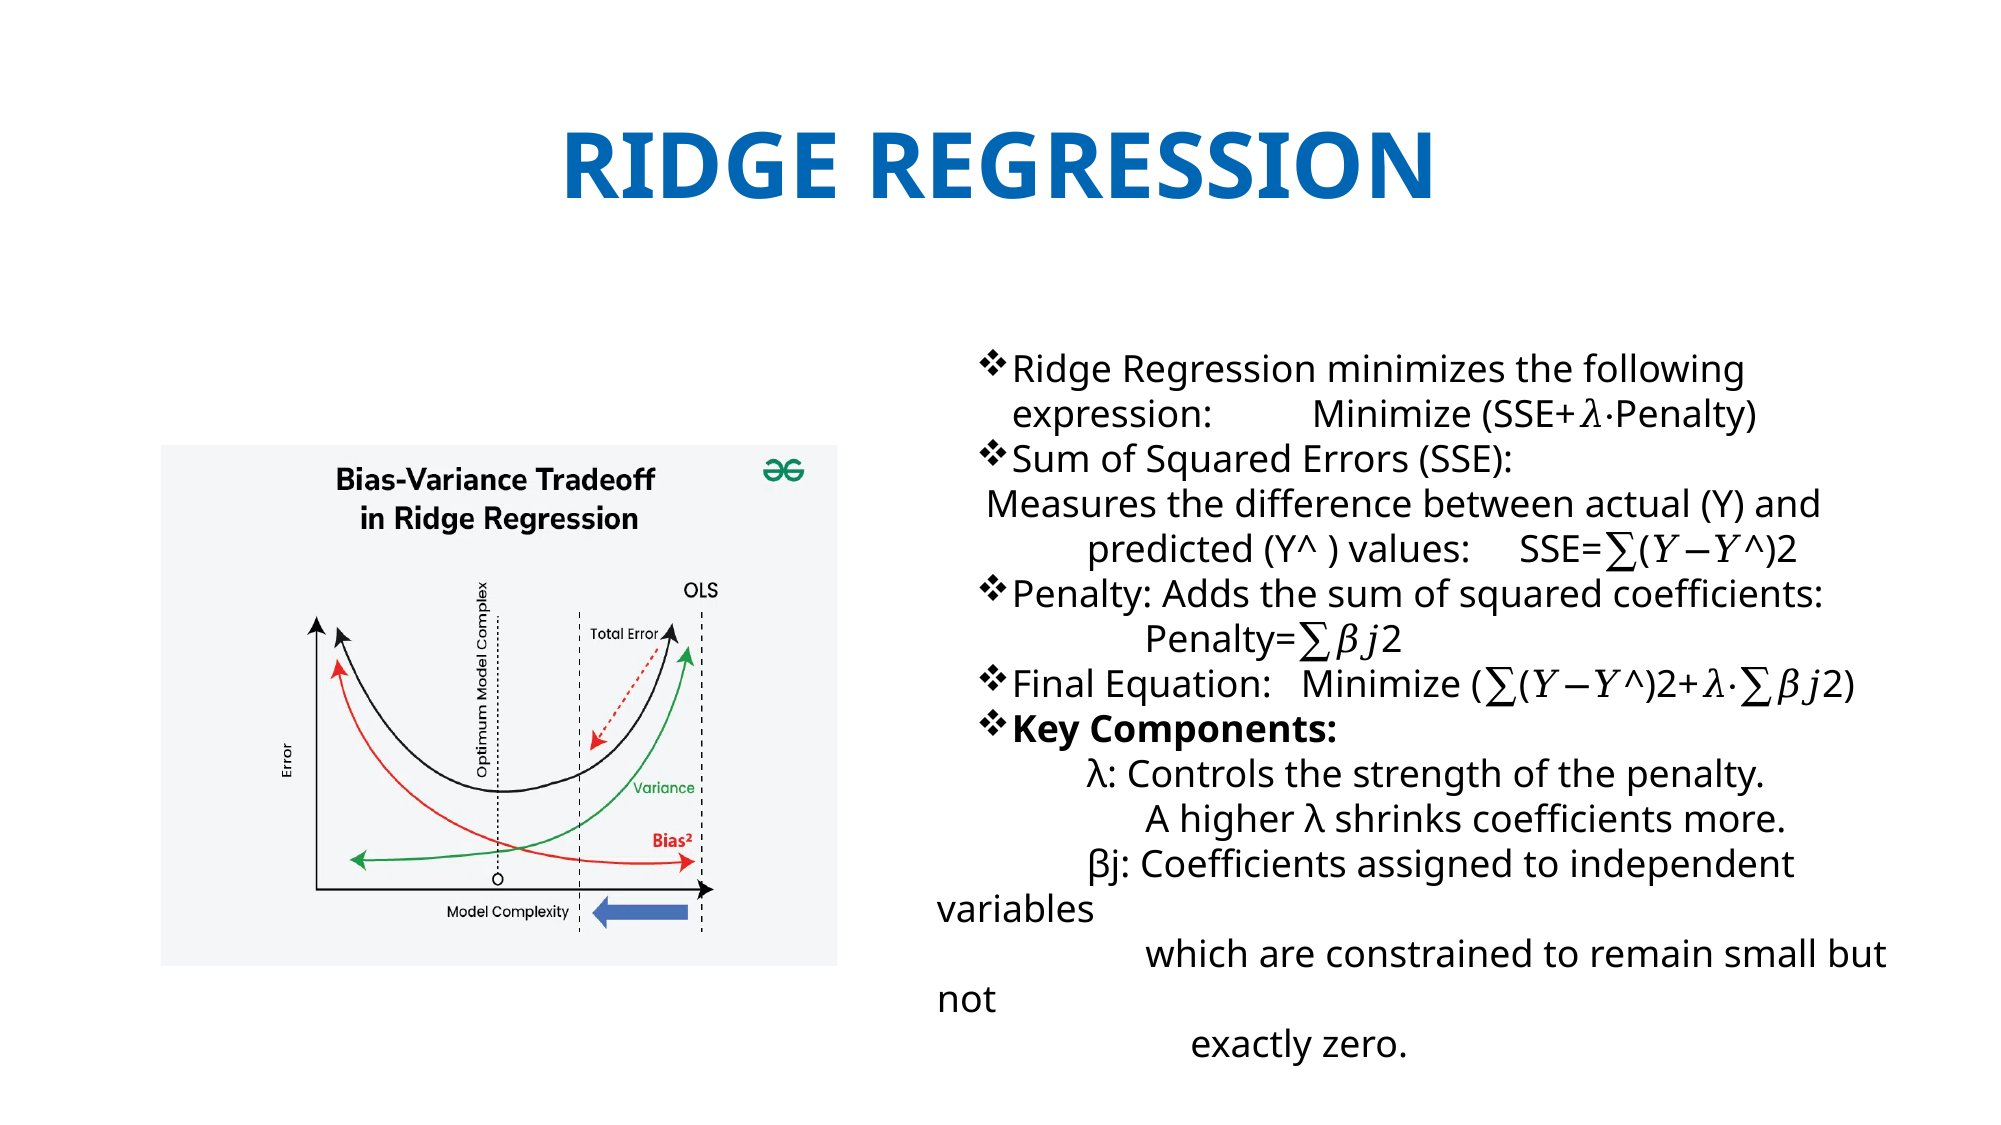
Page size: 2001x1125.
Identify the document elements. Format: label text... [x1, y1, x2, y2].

picture [160, 445, 838, 966]
text_box Ridge Regression minimizes the following expression: Minimize (SSE+𝜆⋅Penalty) Sum of Squared Errors (SSE): Measures the difference between actual (Y) and predicted (Y^ ) values: SSE=∑(𝑌−𝑌^)2 Penalty: Adds the sum of squared coefficients: Penalty=∑𝛽𝑗2 Final Equation: Minimize (∑(𝑌−𝑌^)2+𝜆⋅∑𝛽𝑗2) Key Components: λ: Controls the strength of the penalty. A higher λ shrinks coefficients more. βj​: Coefficients assigned to independent variables which are constrained to remain small but not exactly zero. [922, 337, 1922, 1072]
title RIDGE REGRESSION [137, 59, 1863, 278]
